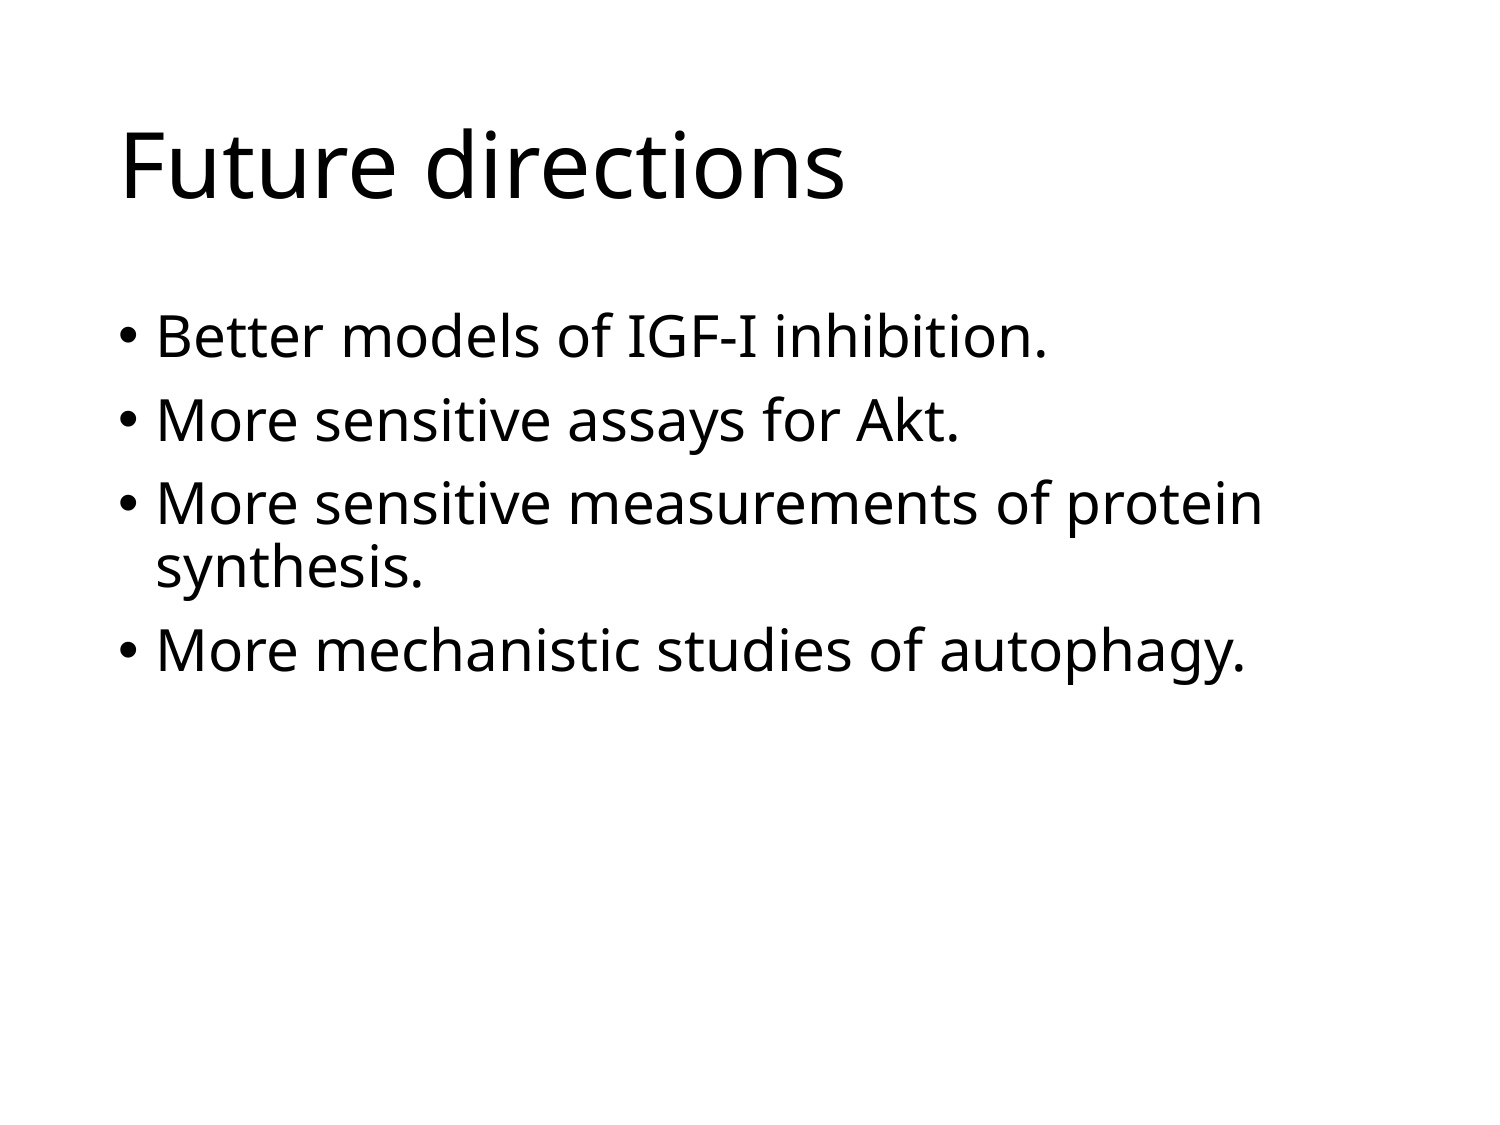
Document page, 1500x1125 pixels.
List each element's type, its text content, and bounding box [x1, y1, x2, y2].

title Future directions [103, 59, 1397, 278]
list Better models of IGF-I inhibition. More sensitive assays for Akt. More sensitive measurements of protein synthesis. More mechanistic studies of autophagy. [103, 299, 1397, 1014]
